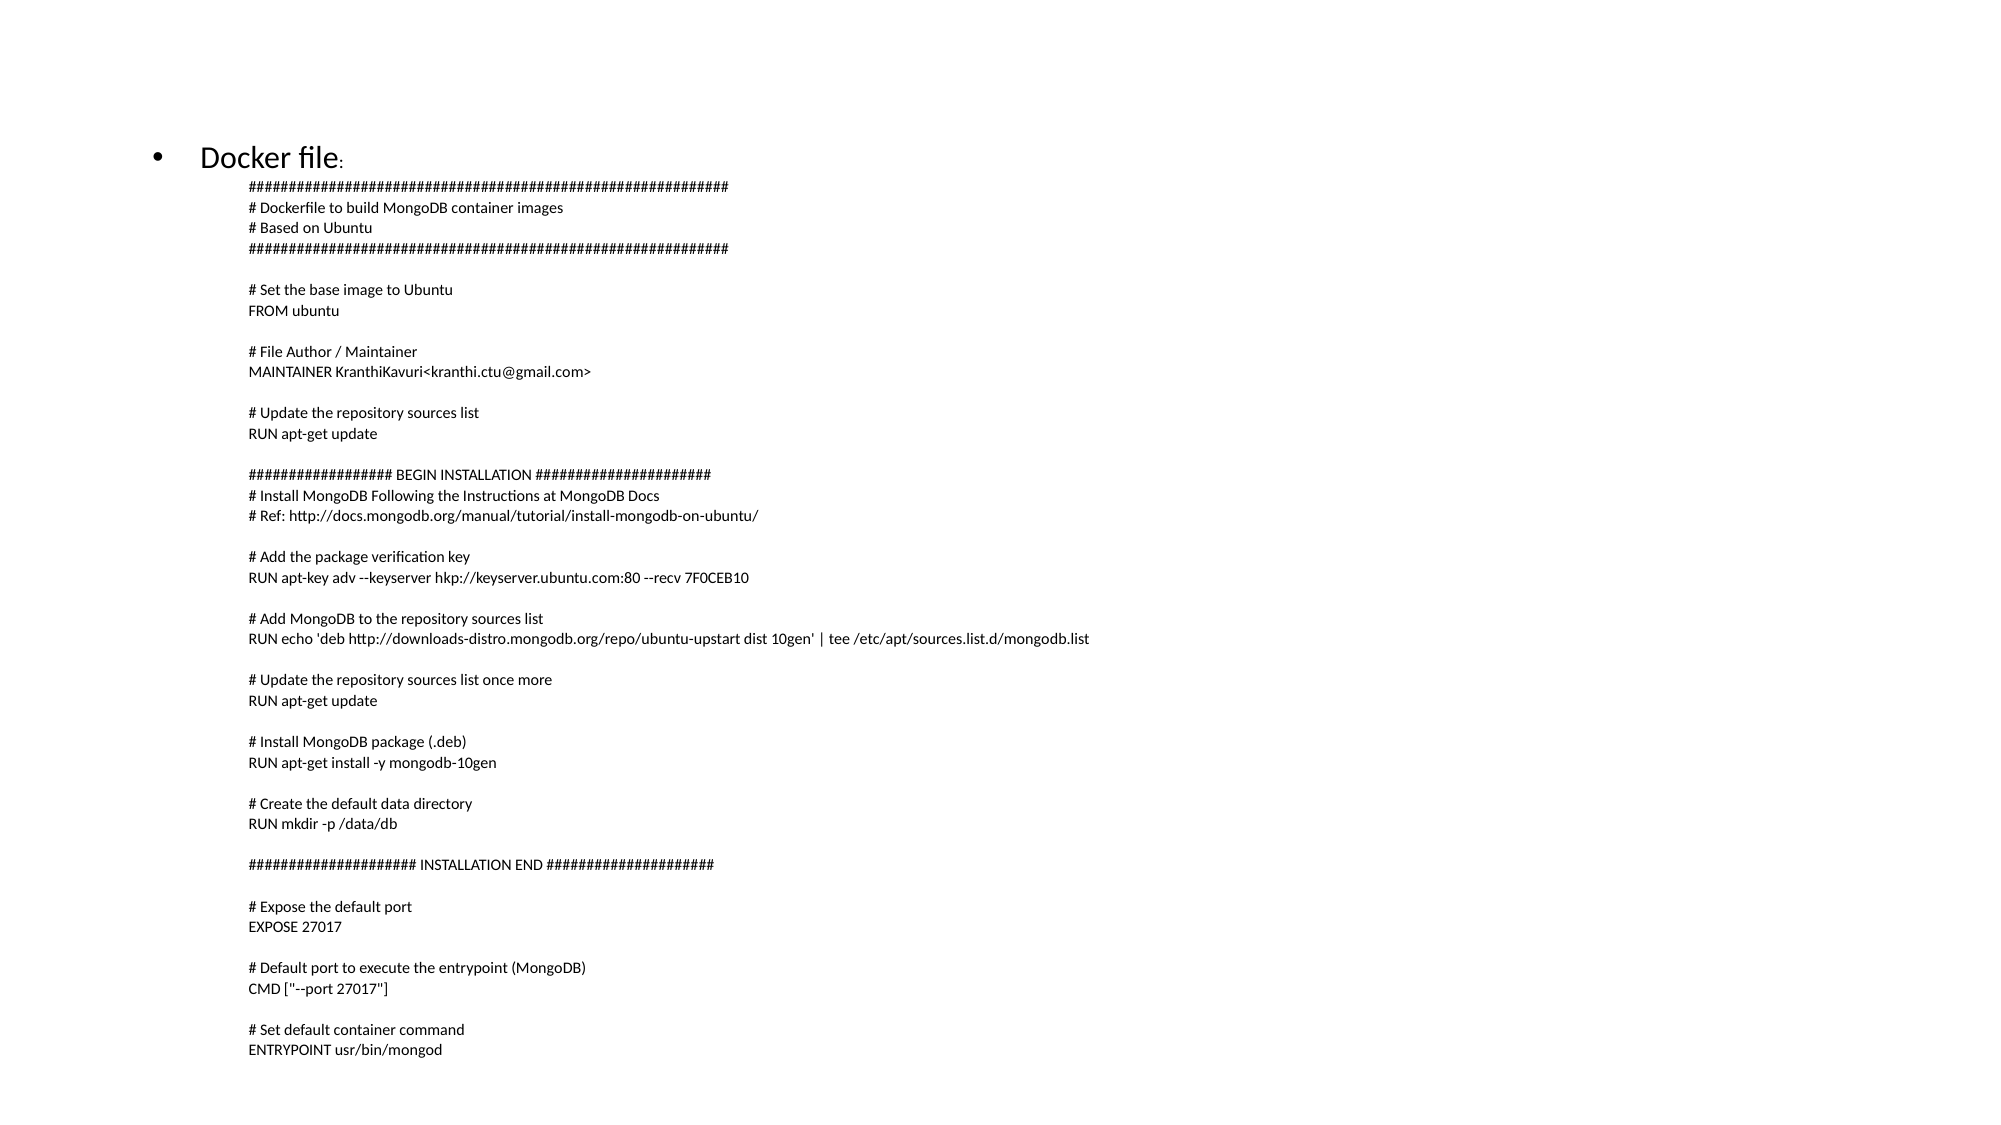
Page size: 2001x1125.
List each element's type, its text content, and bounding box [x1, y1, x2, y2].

list Docker file: ############################################################ # Dockerfile to build MongoDB container images # Based on Ubuntu ############################################################ # Set the base image to Ubuntu FROM ubuntu # File Author / Maintainer MAINTAINER KranthiKavuri<kranthi.ctu@gmail.com> # Update the repository sources list RUN apt-get update ################## BEGIN INSTALLATION ###################### # Install MongoDB Following the Instructions at MongoDB Docs # Ref: http://docs.mongodb.org/manual/tutorial/install-mongodb-on-ubuntu/ # Add the package verification key RUN apt-key adv --keyserver hkp://keyserver.ubuntu.com:80 --recv 7F0CEB10 # Add MongoDB to the repository sources list RUN echo 'deb http://downloads-distro.mongodb.org/repo/ubuntu-upstart dist 10gen' | tee /etc/apt/sources.list.d/mongodb.list # Update the repository sources list once more RUN apt-get update # Install MongoDB package (.deb) RUN apt-get install -y mongodb-10gen # Create the default data directory RUN mkdir -p /data/db ##################### INSTALLATION END ##################### # Expose the default port EXPOSE 27017 # Default port to execute the entrypoint (MongoDB) CMD ["--port 27017"] # Set default container command ENTRYPOINT usr/bin/mongod [137, 104, 1863, 1093]
